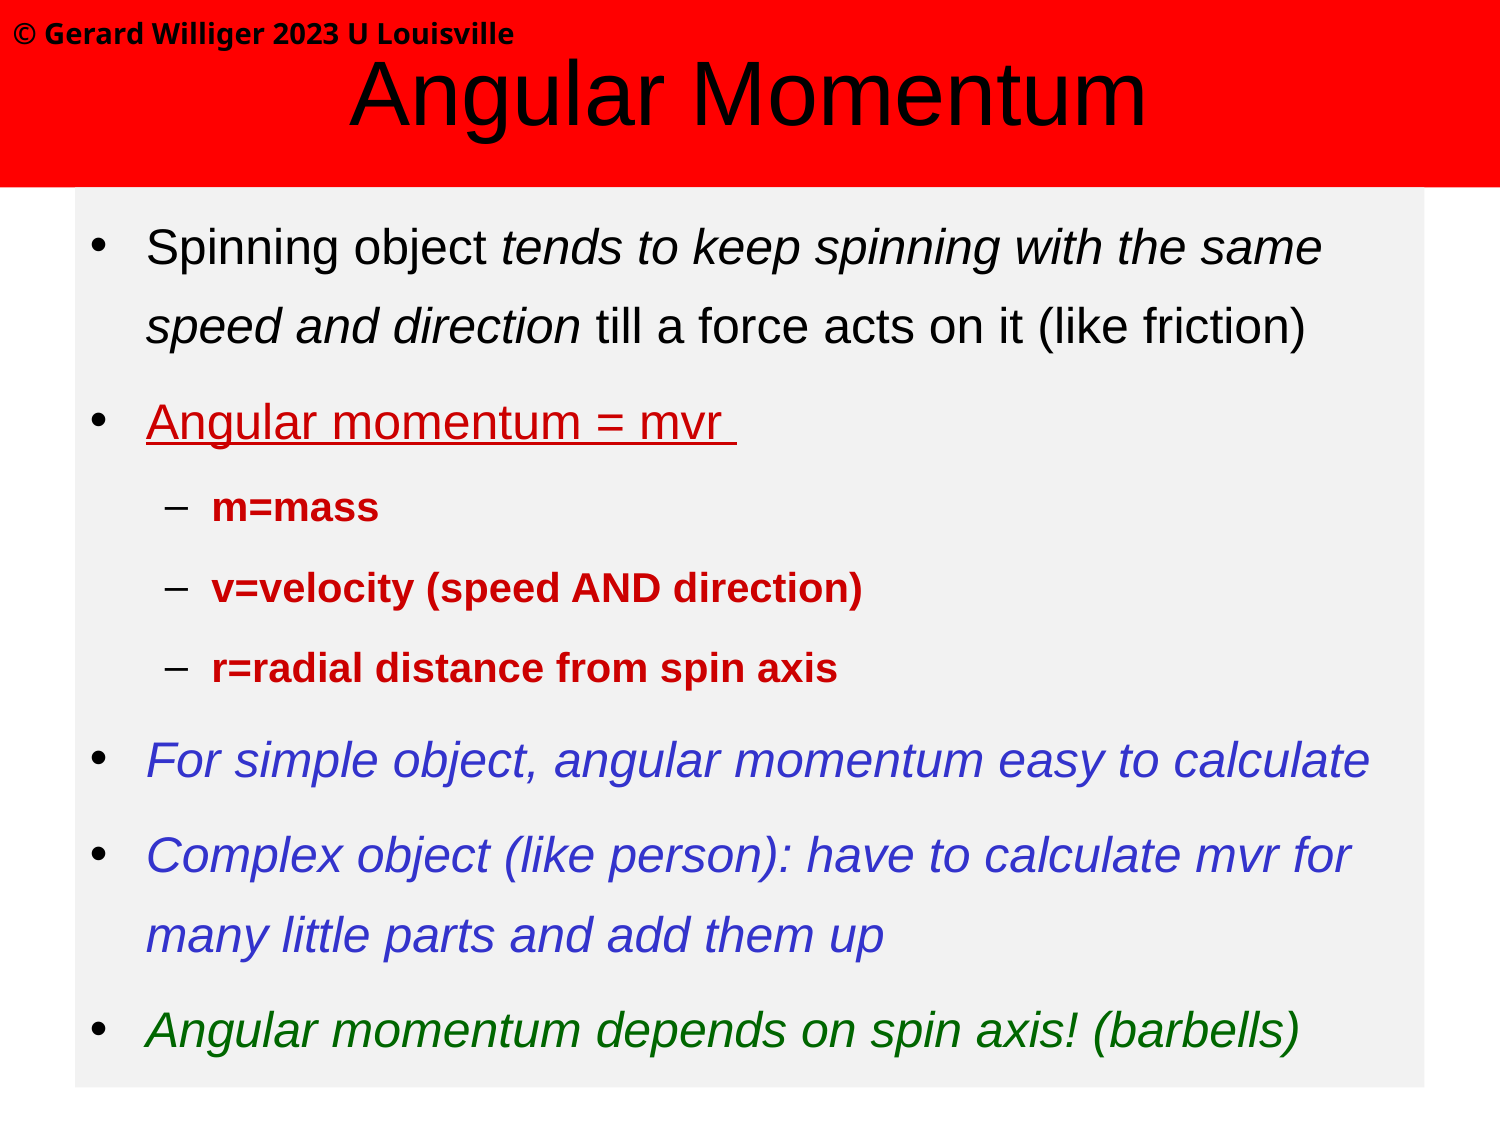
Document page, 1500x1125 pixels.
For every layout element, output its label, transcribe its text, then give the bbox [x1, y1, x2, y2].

text_box © Gerard Williger 2023 U Louisville [0, 0, 552, 66]
title Angular Momentum [0, 0, 1500, 188]
list Spinning object tends to keep spinning with the same speed and direction till a force acts on it (like friction) Angular momentum = mvr m=mass v=velocity (speed AND direction) r=radial distance from spin axis For simple object, angular momentum easy to calculate Complex object (like person): have to calculate mvr for many little parts and add them up Angular momentum depends on spin axis! (barbells) [75, 187, 1425, 1088]
